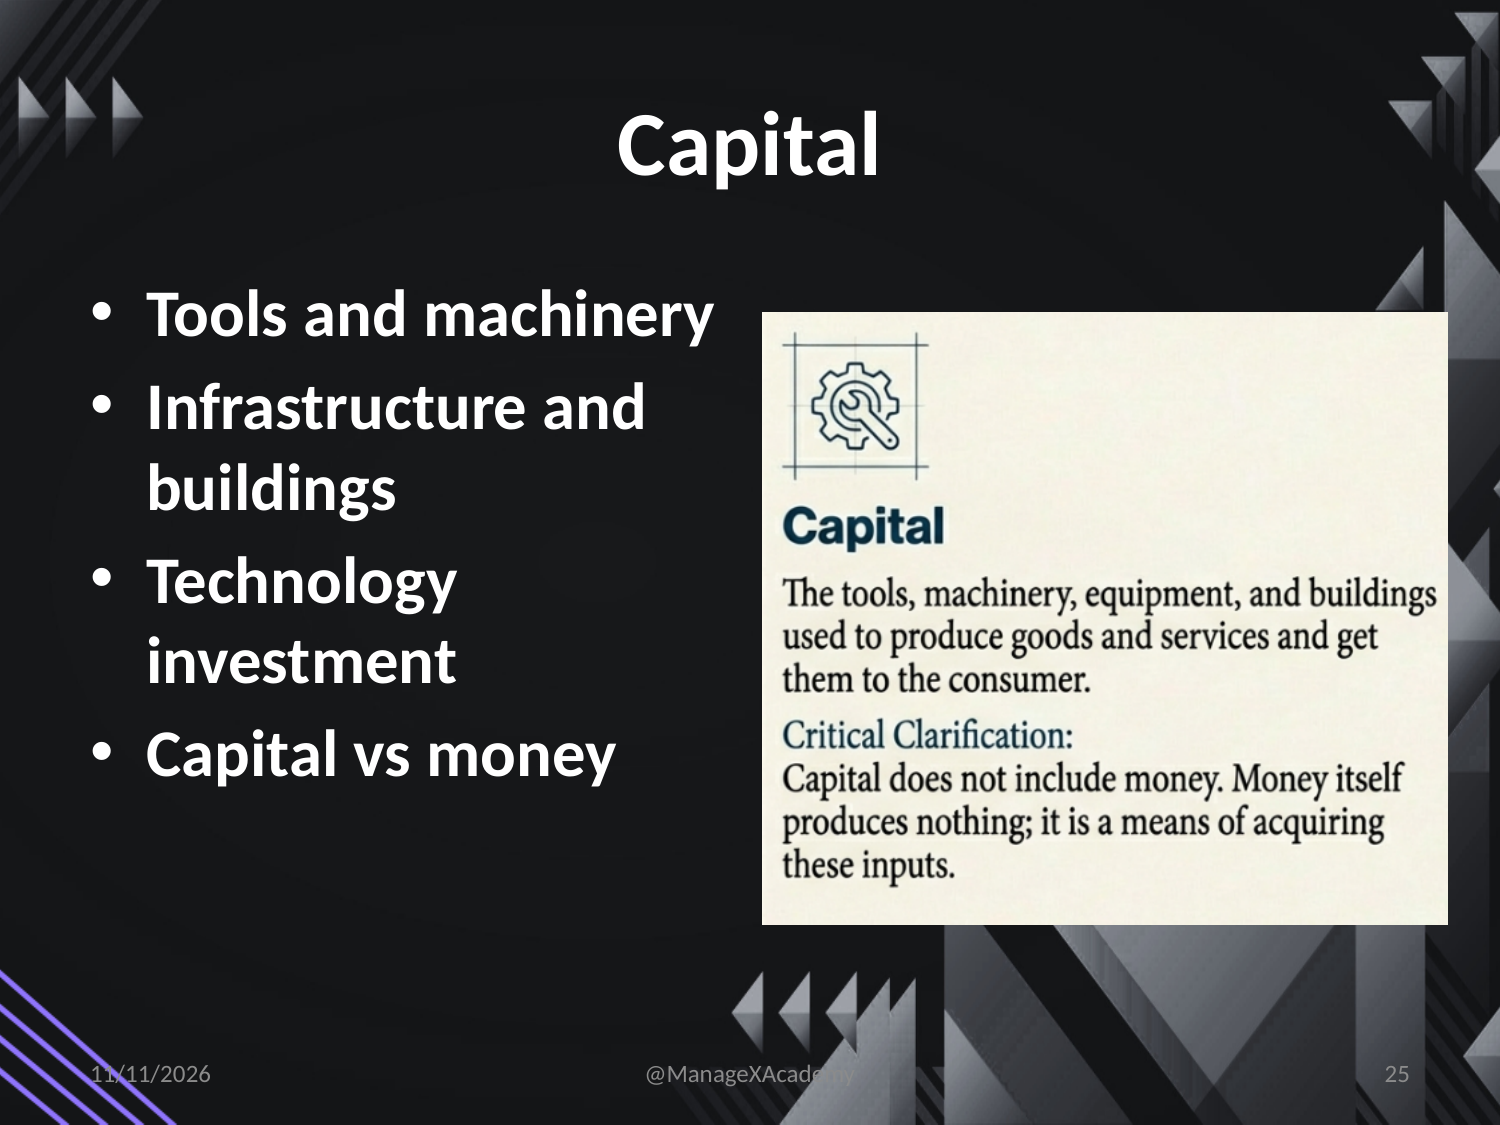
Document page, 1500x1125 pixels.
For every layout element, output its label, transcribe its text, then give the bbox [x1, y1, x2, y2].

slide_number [75, 1042, 425, 1103]
picture [0, 0, 1500, 1125]
footer @ManageXAcademy [512, 1042, 988, 1103]
slide_number 25 [1074, 1042, 1425, 1103]
title Capital [75, 45, 1425, 233]
list Tools and machinery Infrastructure and buildings Technology investment Capital vs money [75, 262, 750, 1005]
